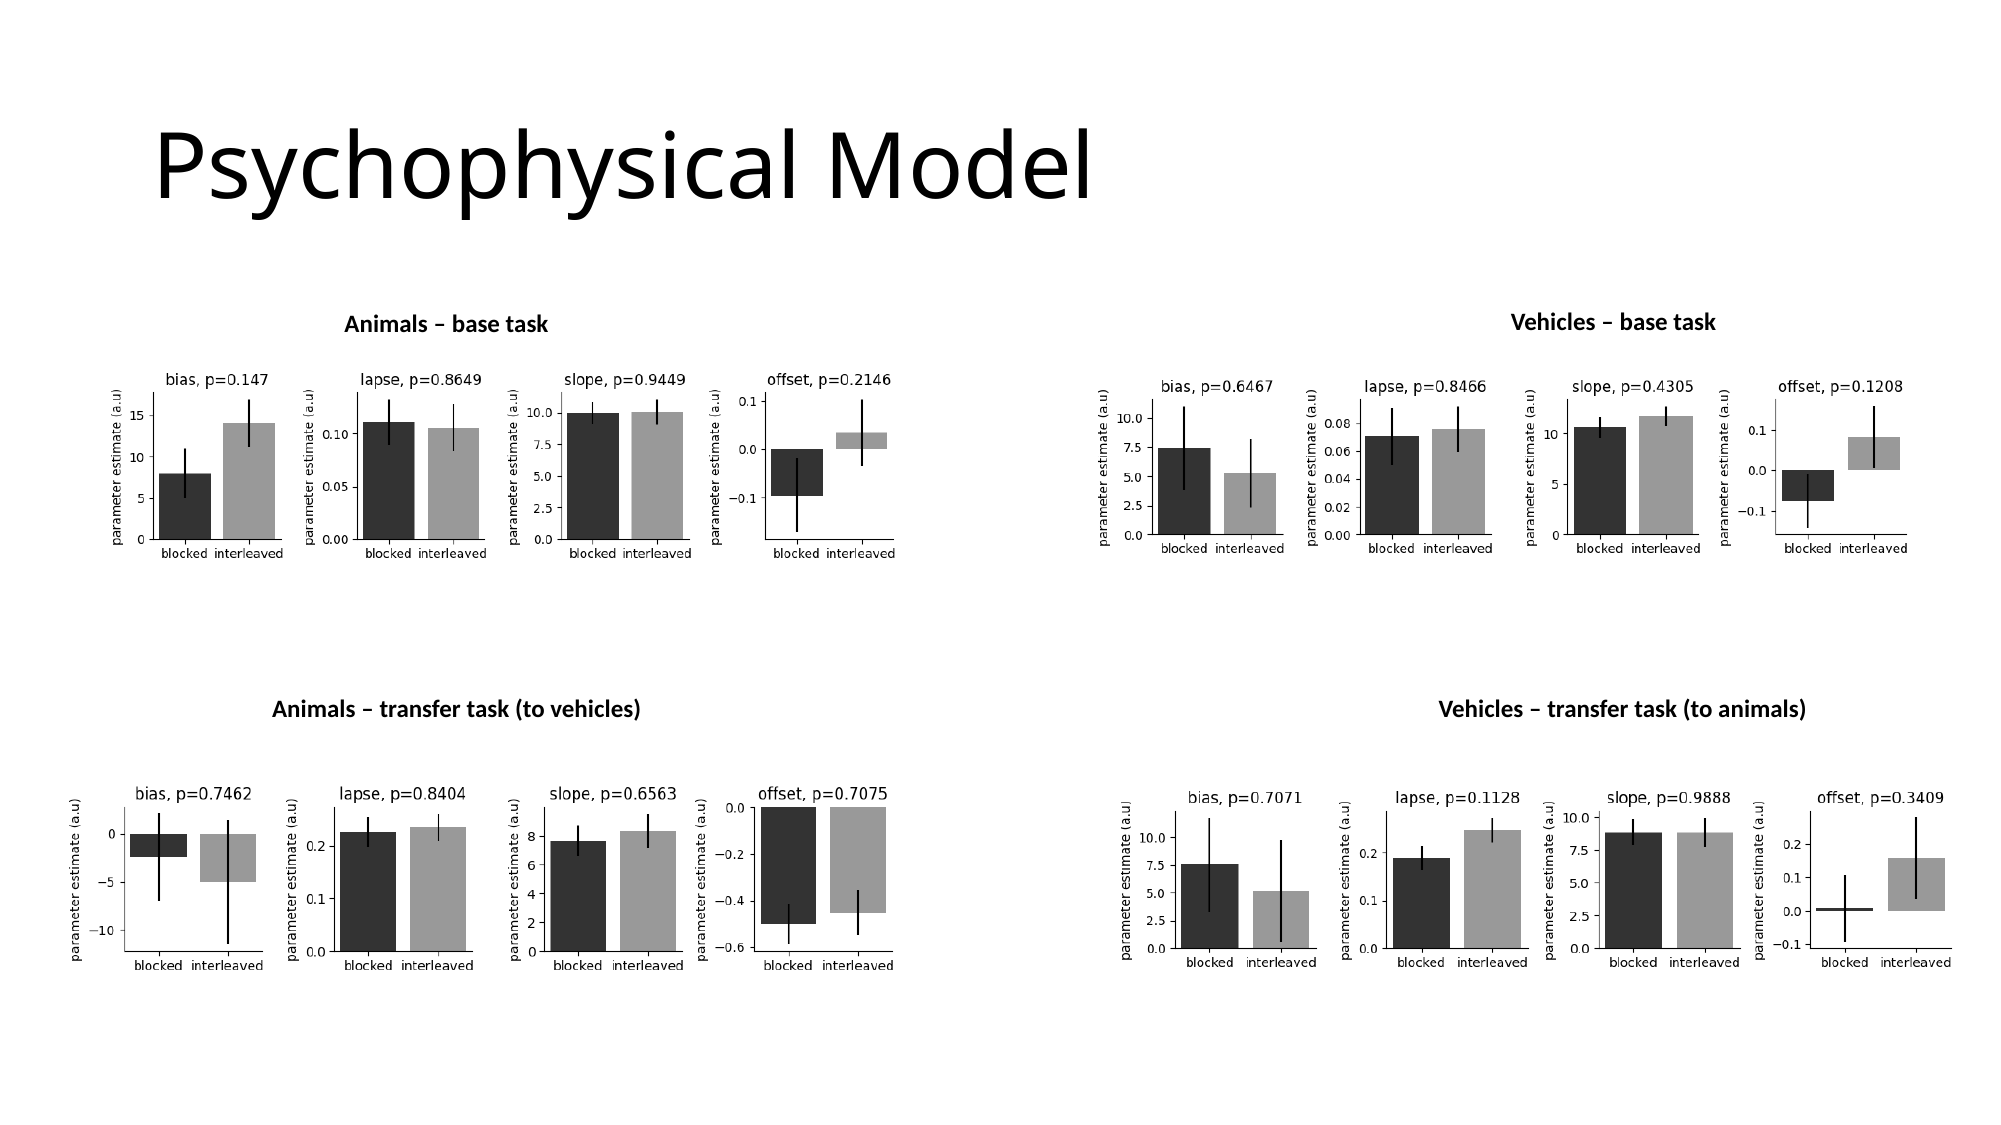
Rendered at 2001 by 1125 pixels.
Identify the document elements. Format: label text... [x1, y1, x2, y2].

text_box Vehicles – base task [1496, 298, 1770, 343]
text_box Vehicles – transfer task (to animals) [1423, 685, 1842, 731]
text_box Animals – base task [329, 299, 603, 345]
picture [62, 773, 902, 983]
text_box Animals – transfer task (to vehicles) [257, 685, 675, 731]
title Psychophysical Model [137, 59, 1863, 278]
picture [1098, 364, 1913, 558]
picture [1121, 773, 1960, 972]
picture [105, 367, 902, 563]
